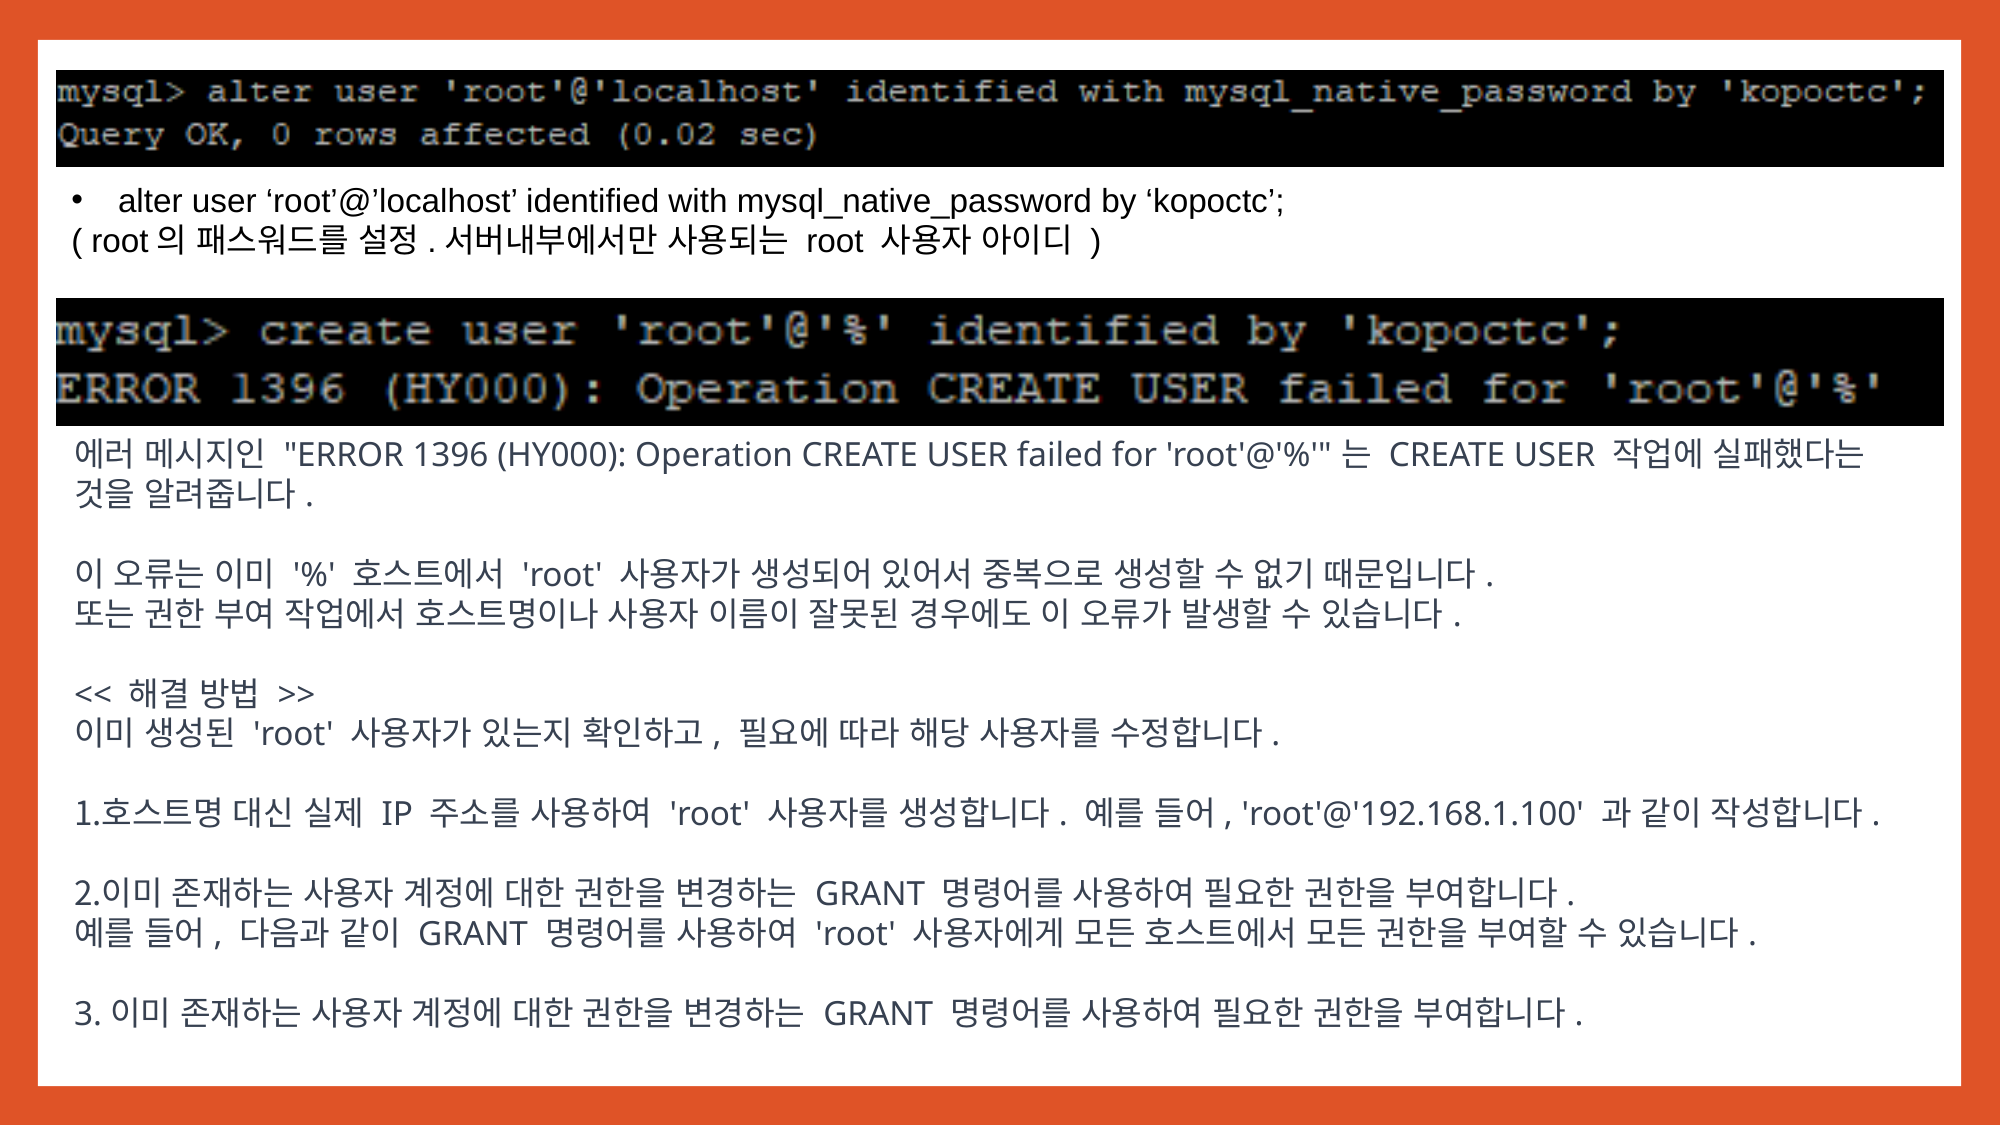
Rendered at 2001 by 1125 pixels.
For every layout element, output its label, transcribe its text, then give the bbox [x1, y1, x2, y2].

picture [56, 70, 1944, 167]
picture [56, 298, 1944, 426]
text_box alter user ‘root’@’localhost’ identified with mysql_native_password by ‘kopoctc’; ( root의 패스워드를 설정.서버내부에서만 사용되는 root 사용자 아이디 ) [56, 177, 1871, 267]
text_box 에러 메시지인 "ERROR 1396 (HY000): Operation CREATE USER failed for 'root'@'%'"는 CREATE USER 작업에 실패했다는 것을 알려줍니다. 이 오류는 이미 '%' 호스트에서 'root' 사용자가 생성되어 있어서 중복으로 생성할 수 없기 때문입니다. 또는 권한 부여 작업에서 호스트명이나 사용자 이름이 잘못된 경우에도 이 오류가 발생할 수 있습니다. << 해결 방법 >> 이미 생성된 'root' 사용자가 있는지 확인하고, 필요에 따라 해당 사용자를 수정합니다. 호스트명 대신 실제 IP 주소를 사용하여 'root' 사용자를 생성합니다. 예를 들어, 'root'@'192.168.1.100' 과 같이 작성합니다. 이미 존재하는 사용자 계정에 대한 권한을 변경하는 GRANT 명령어를 사용하여 필요한 권한을 부여합니다. 예를 들어, 다음과 같이 GRANT 명령어를 사용하여 'root' 사용자에게 모든 호스트에서 모든 권한을 부여할 수 있습니다. 3.이미 존재하는 사용자 계정에 대한 권한을 변경하는 GRANT 명령어를 사용하여 필요한 권한을 부여합니다. [59, 437, 1946, 1080]
